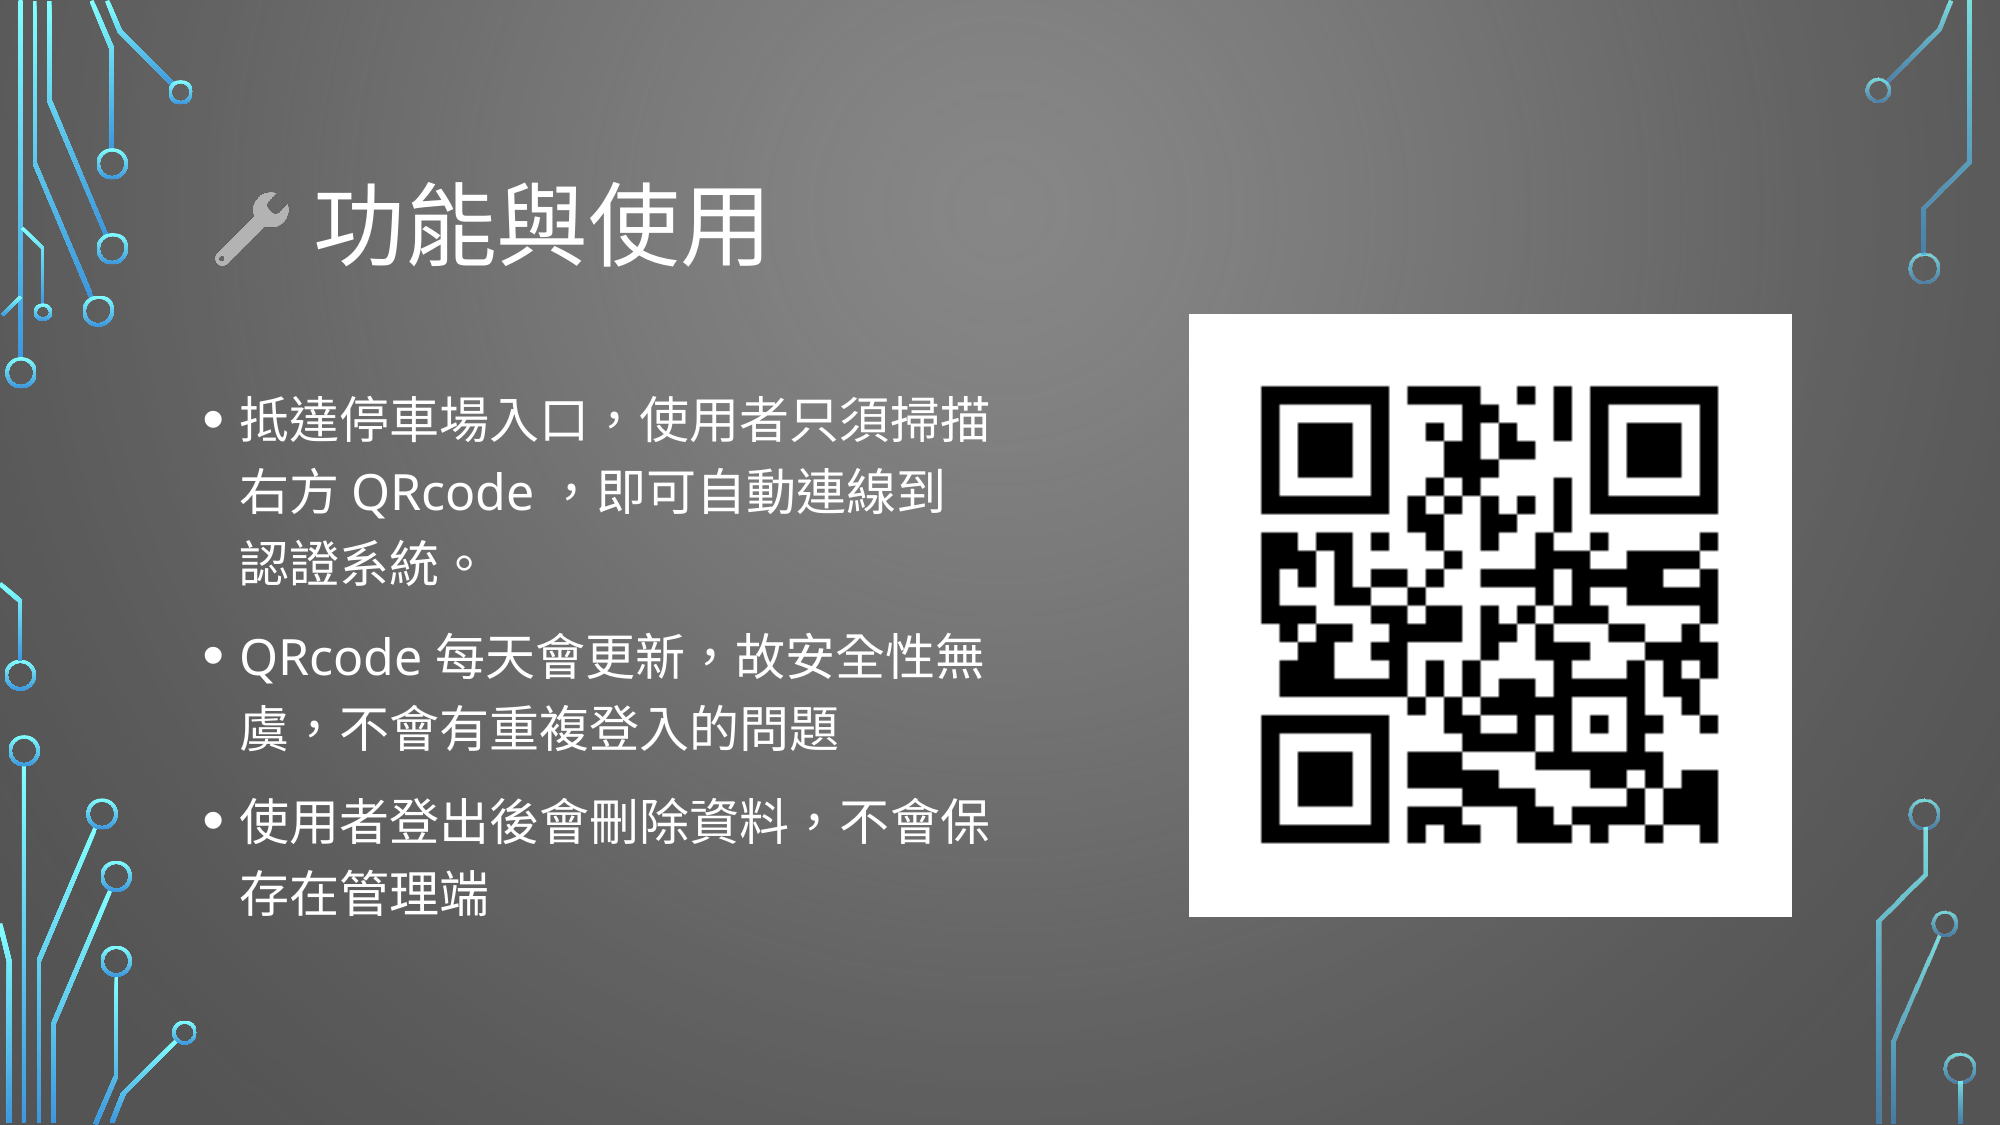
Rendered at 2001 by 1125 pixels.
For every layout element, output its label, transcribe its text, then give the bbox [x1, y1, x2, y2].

picture [203, 188, 299, 271]
title 功能與使用 [298, 157, 1788, 302]
list 抵達停車場入口，使用者只須掃描右方QRcode，即可自動連線到認證系統。 QRcode每天會更新，故安全性無虞，不會有重複登入的問題 使用者登出後會刪除資料，不會保存在管理端 [187, 369, 1012, 950]
picture [1189, 314, 1792, 918]
